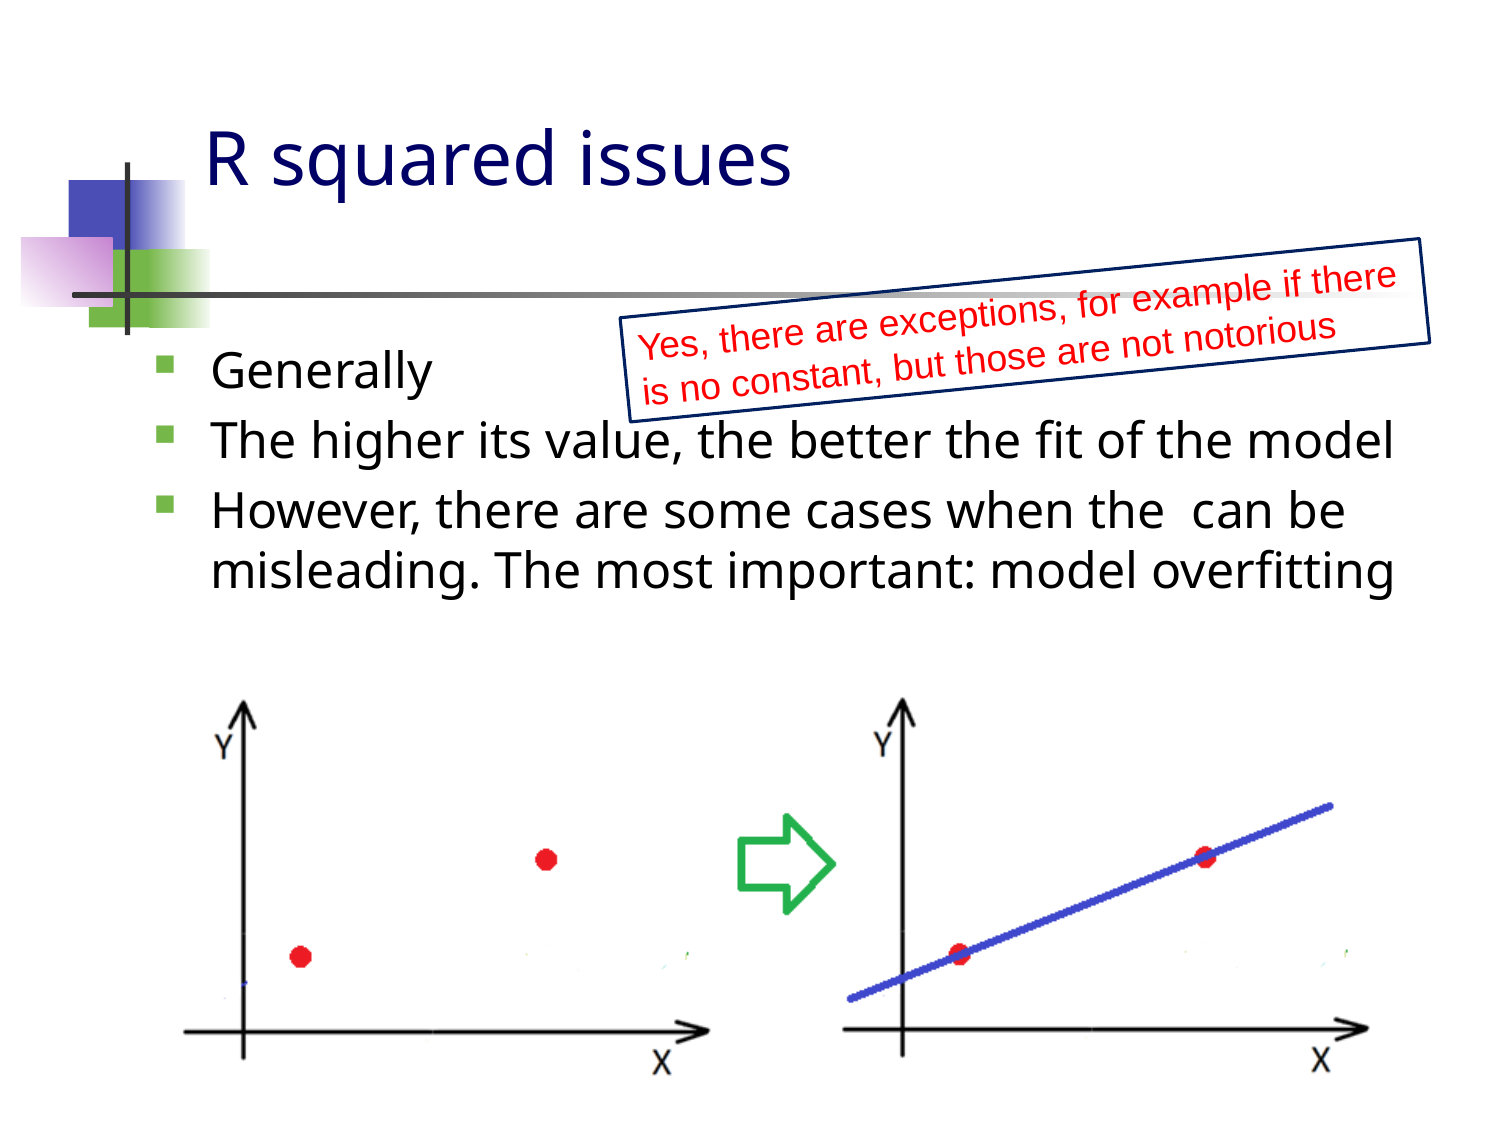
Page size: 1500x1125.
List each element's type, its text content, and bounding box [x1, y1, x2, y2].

picture [170, 682, 1377, 1087]
title R squared issues [188, 35, 1468, 275]
text_box Yes, there are exceptions, for example if there is no constant, but those are not notorious [620, 238, 1430, 422]
